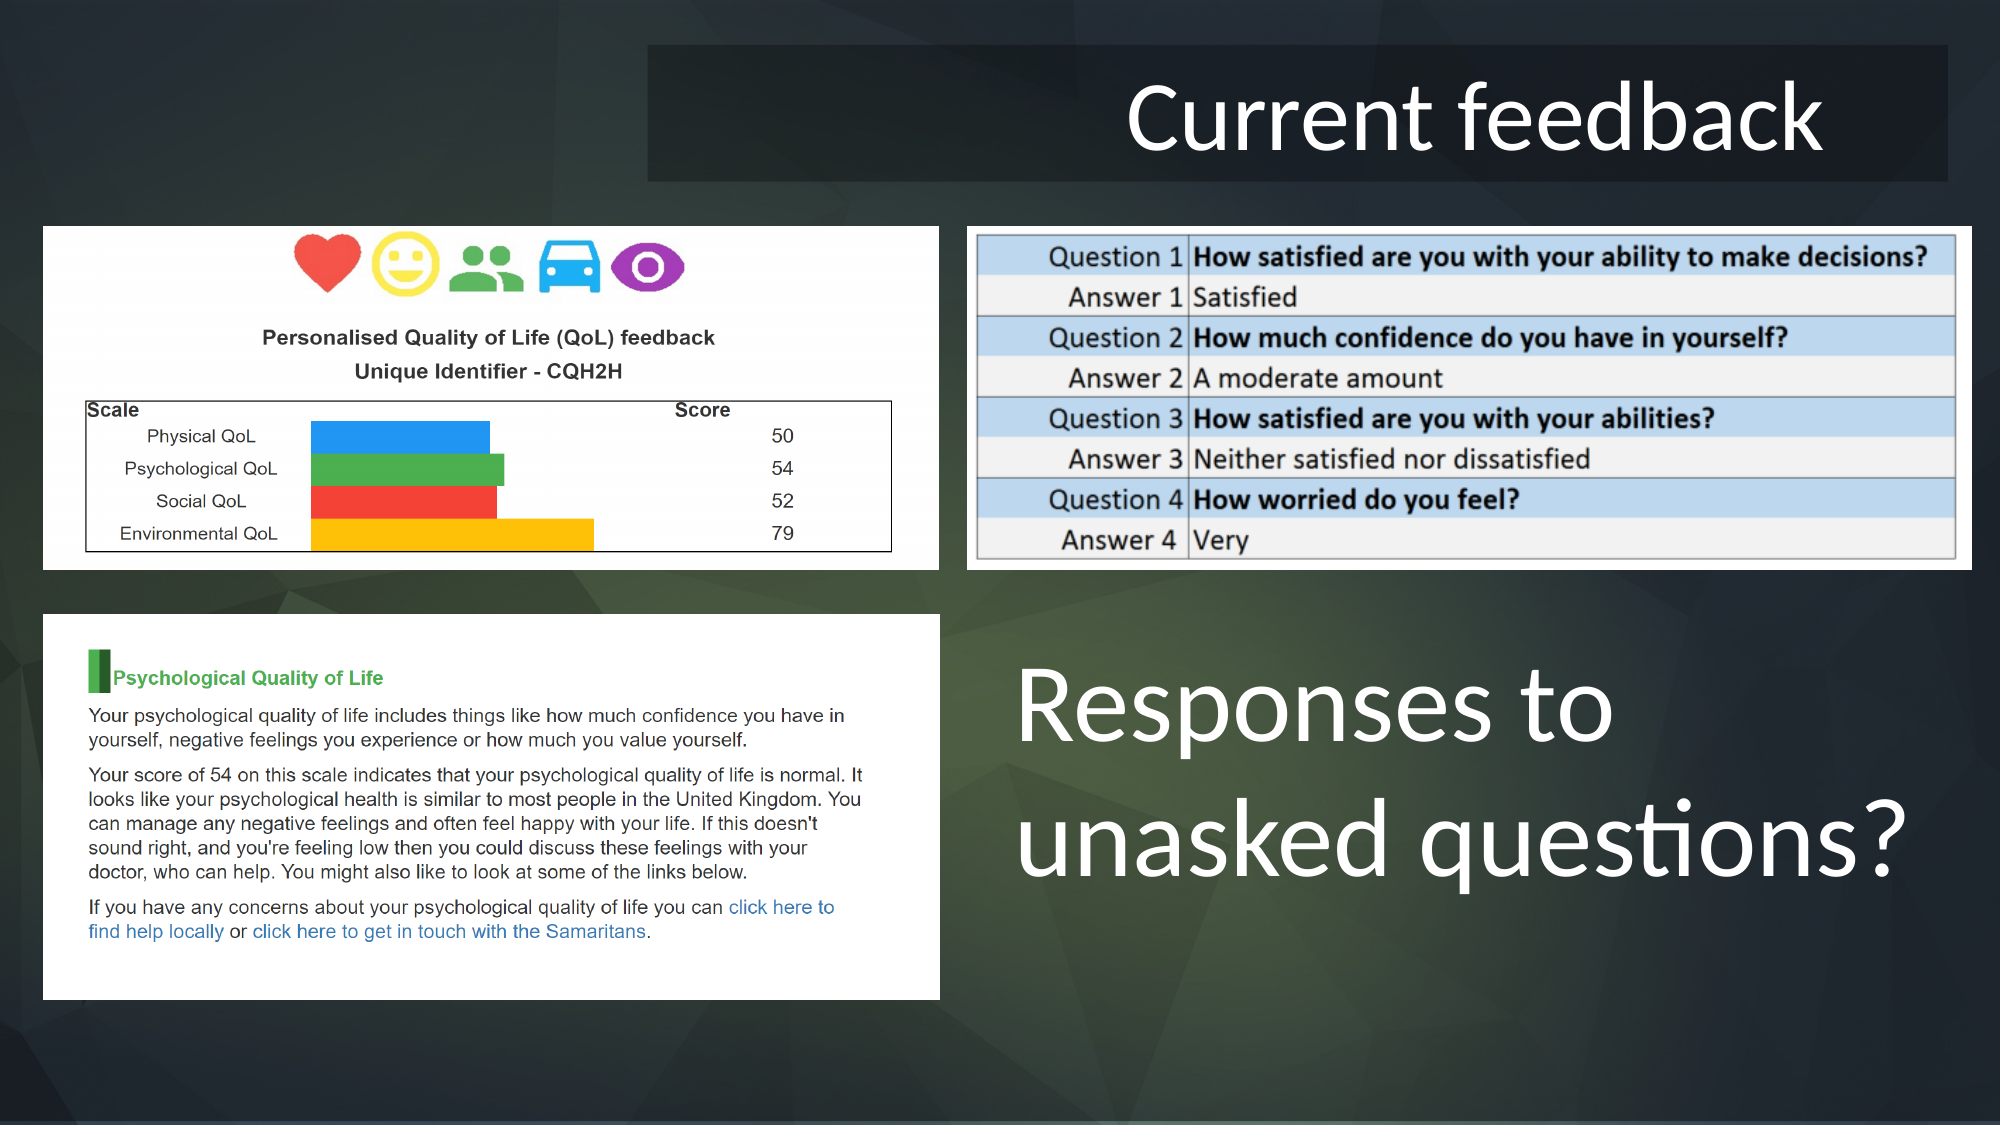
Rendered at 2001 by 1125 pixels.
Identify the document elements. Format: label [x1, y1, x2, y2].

list [0, 0, 2000, 1125]
picture [967, 226, 1972, 570]
picture [43, 226, 939, 570]
picture [43, 614, 940, 1000]
